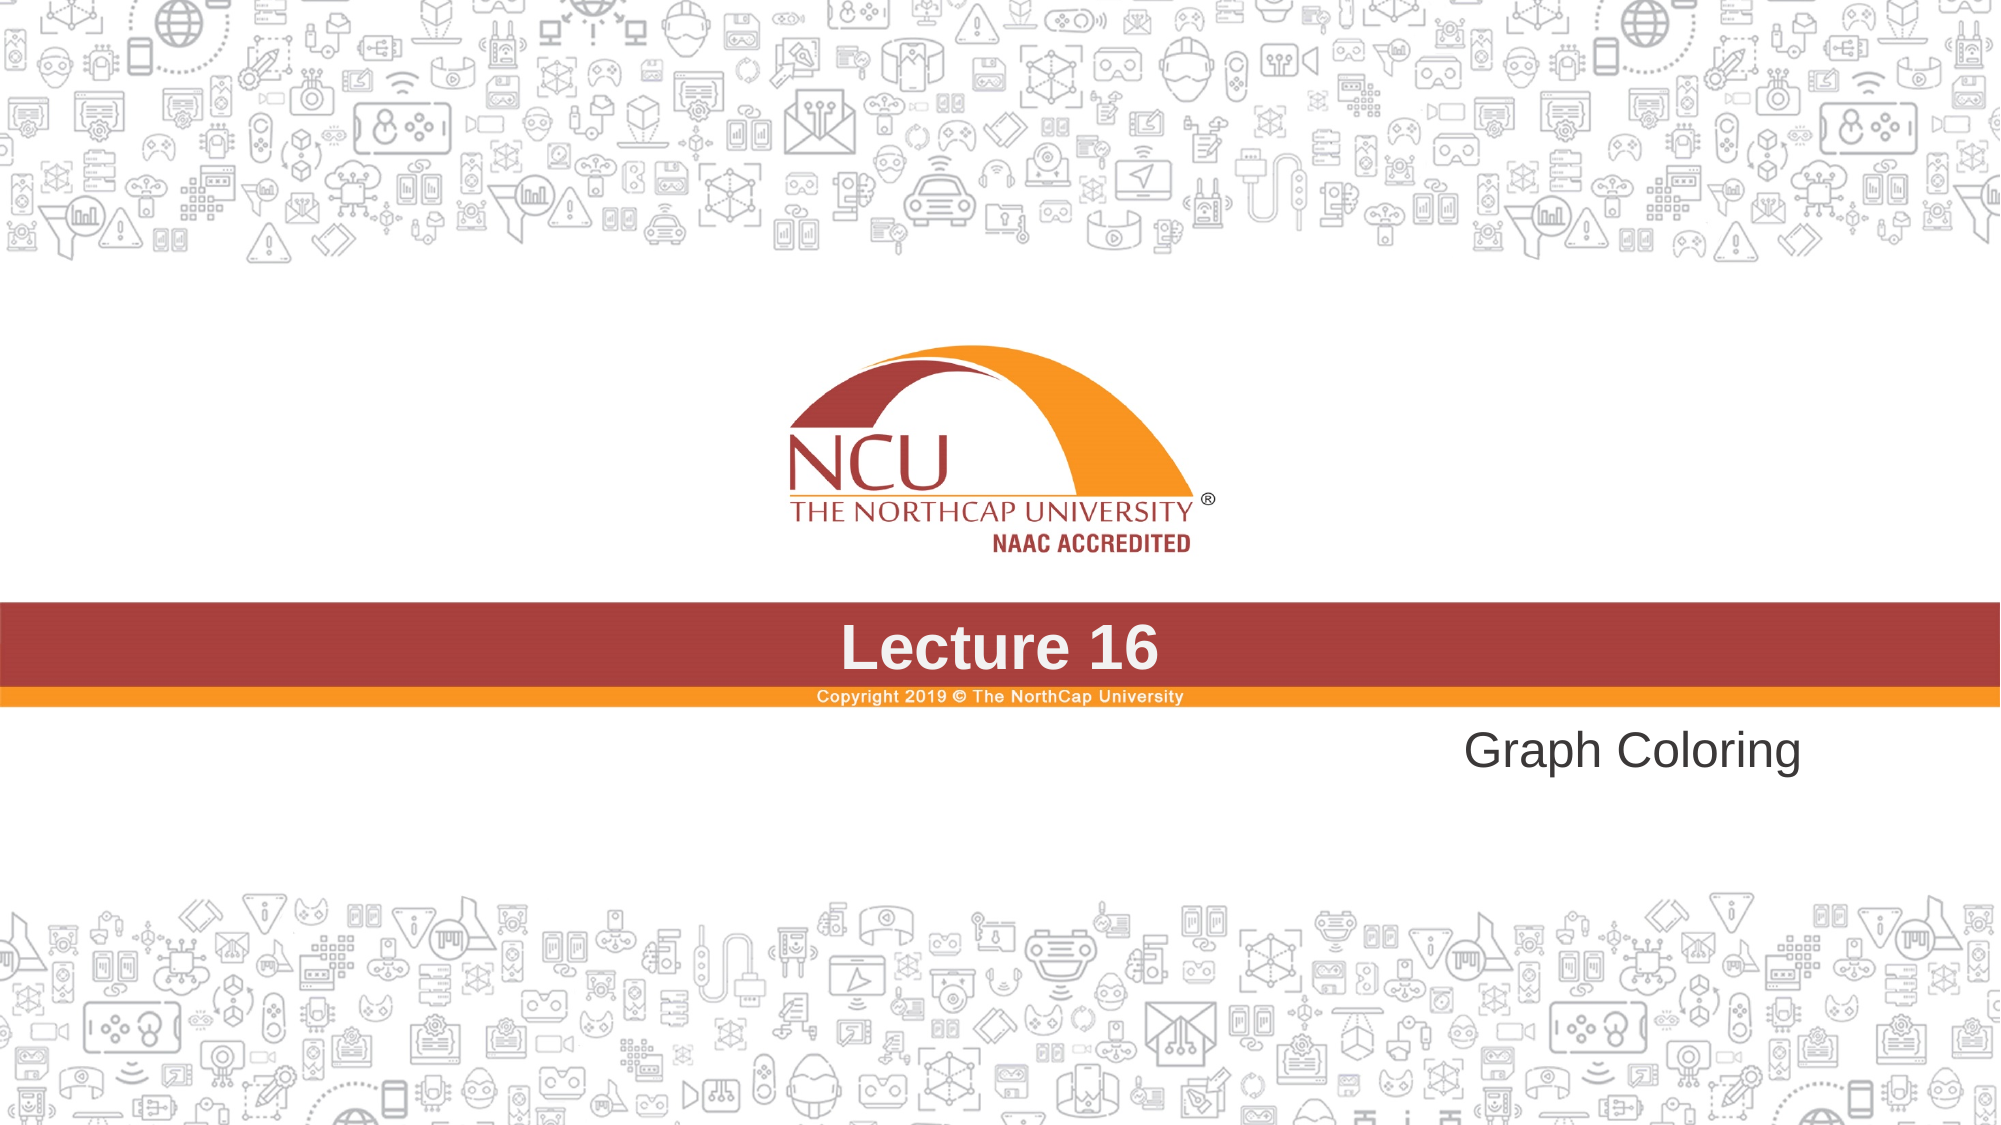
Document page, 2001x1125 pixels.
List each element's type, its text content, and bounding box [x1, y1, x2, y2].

title Lecture 16 [249, 610, 1750, 691]
subtitle Graph Coloring [1265, 719, 2000, 843]
